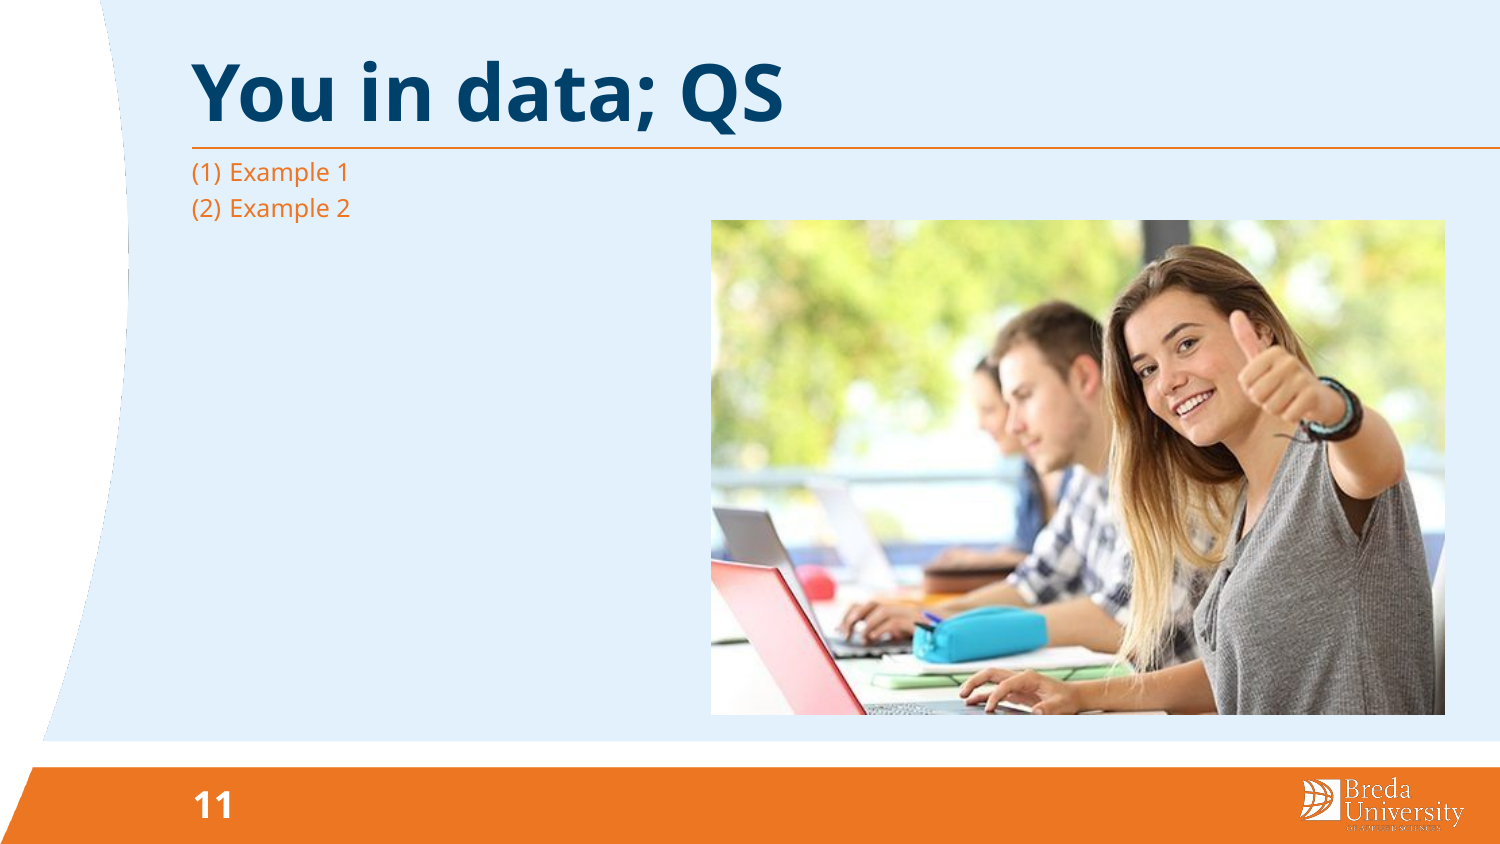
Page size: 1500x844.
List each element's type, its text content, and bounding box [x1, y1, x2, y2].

list Example 1 Example 2 [191, 150, 1341, 715]
title You in data; QS [191, 3, 1341, 138]
picture [0, 0, 1500, 844]
slide_number 11 [177, 773, 351, 819]
